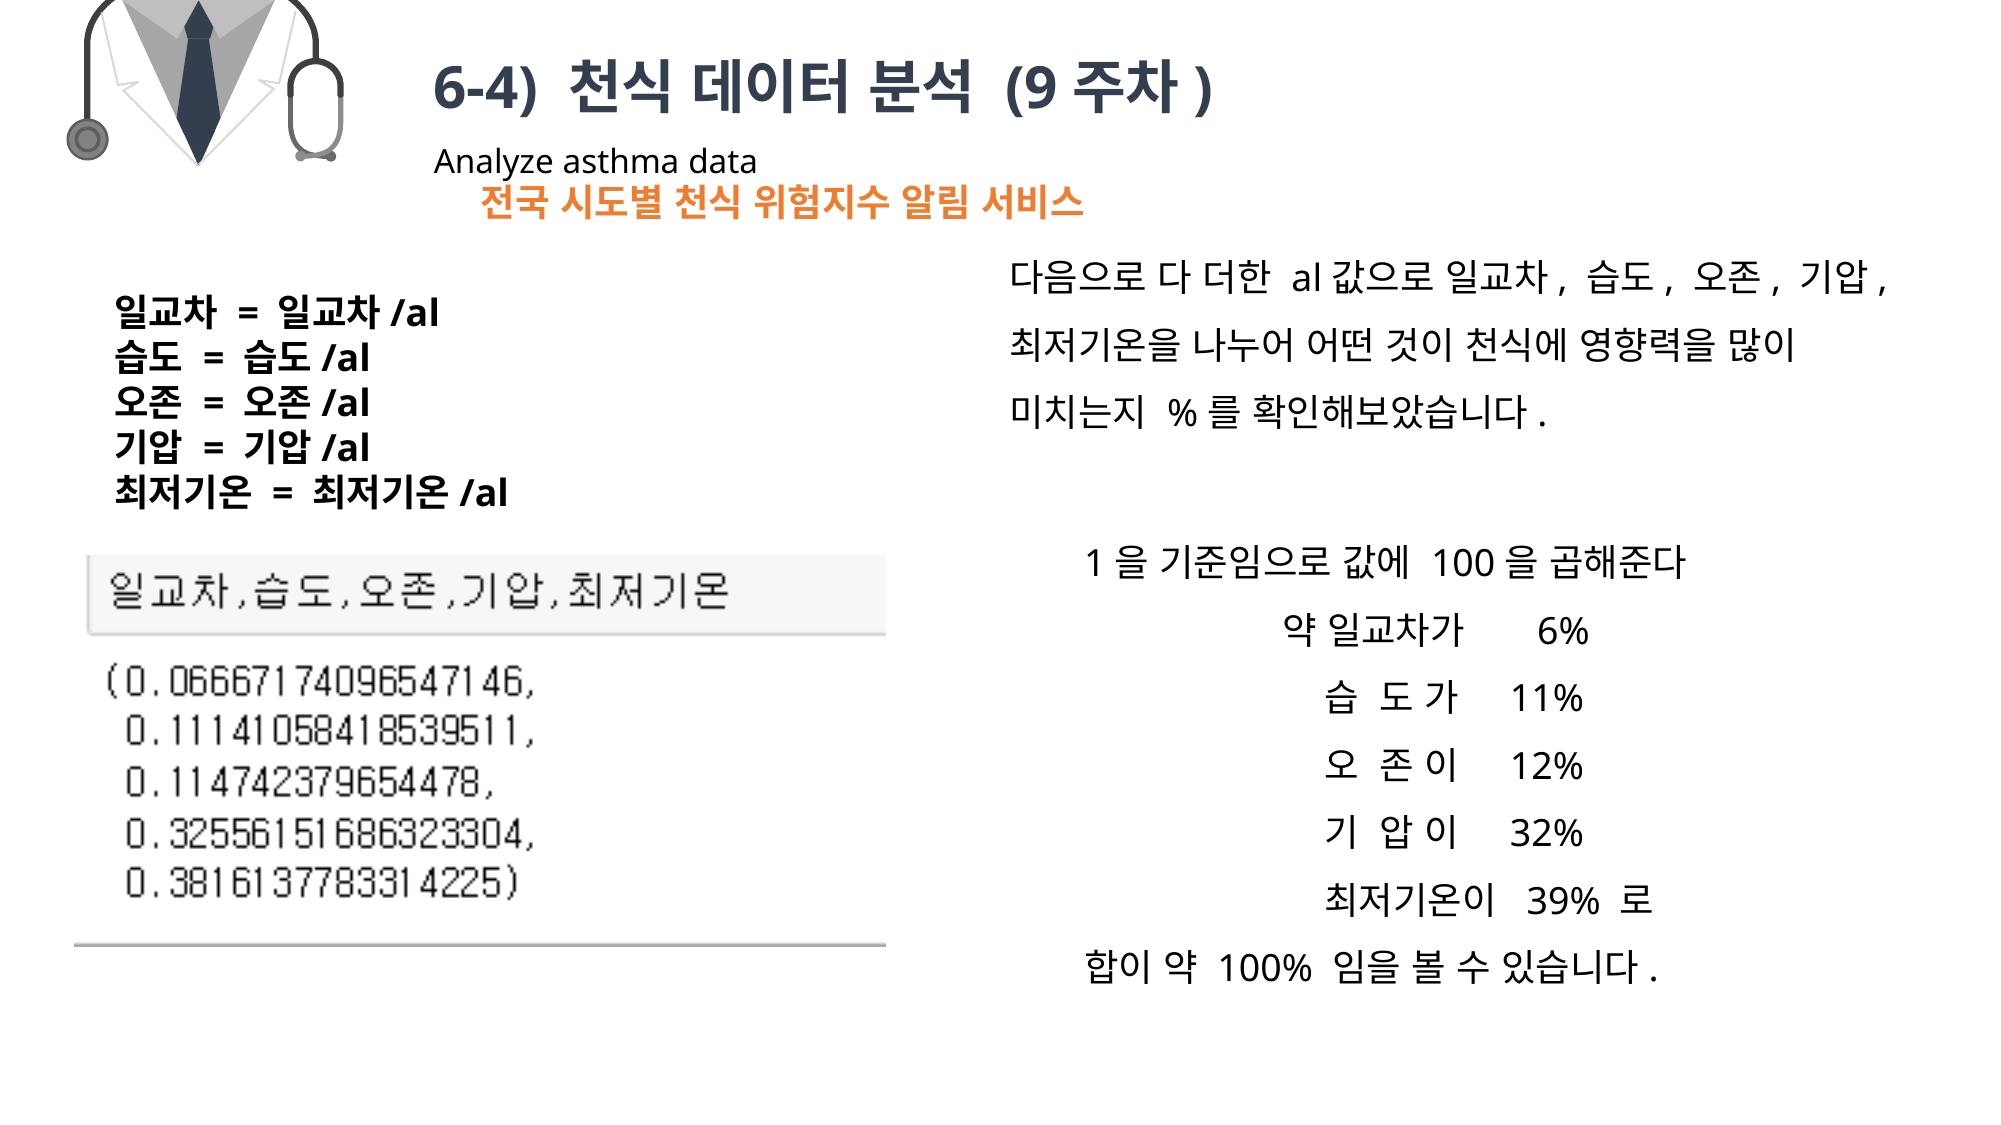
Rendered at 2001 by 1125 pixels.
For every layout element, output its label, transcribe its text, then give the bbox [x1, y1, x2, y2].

text_box 전국 시도별 천식 위험지수 알림 서비스 [465, 171, 1100, 231]
text_box 6-4) 천식 데이터 분석 (9주차) Analyze asthma data [419, 7, 1424, 188]
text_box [66, 0, 344, 167]
text_box 다음으로 다 더한 al값으로 일교차, 습도, 오존, 기압,최저기온을 나누어 어떤 것이 천식에 영향력을 많이 미치는지 %를 확인해보았습니다. [994, 224, 1921, 442]
text_box 일교차 = 일교차/al 습도 = 습도/al 오존 = 오존/al 기압 = 기압/al 최저기온 = 최저기온/al [99, 281, 719, 522]
text_box 1을 기준임으로 값에 100을 곱해준다 약 일교차가 6% 습 도 가 11% 오 존 이 12% 기 압 이 32% 최저기온이 39% 로 합이 약 100% 임을 볼 수 있습니다. [1069, 509, 1778, 997]
picture [74, 555, 886, 947]
